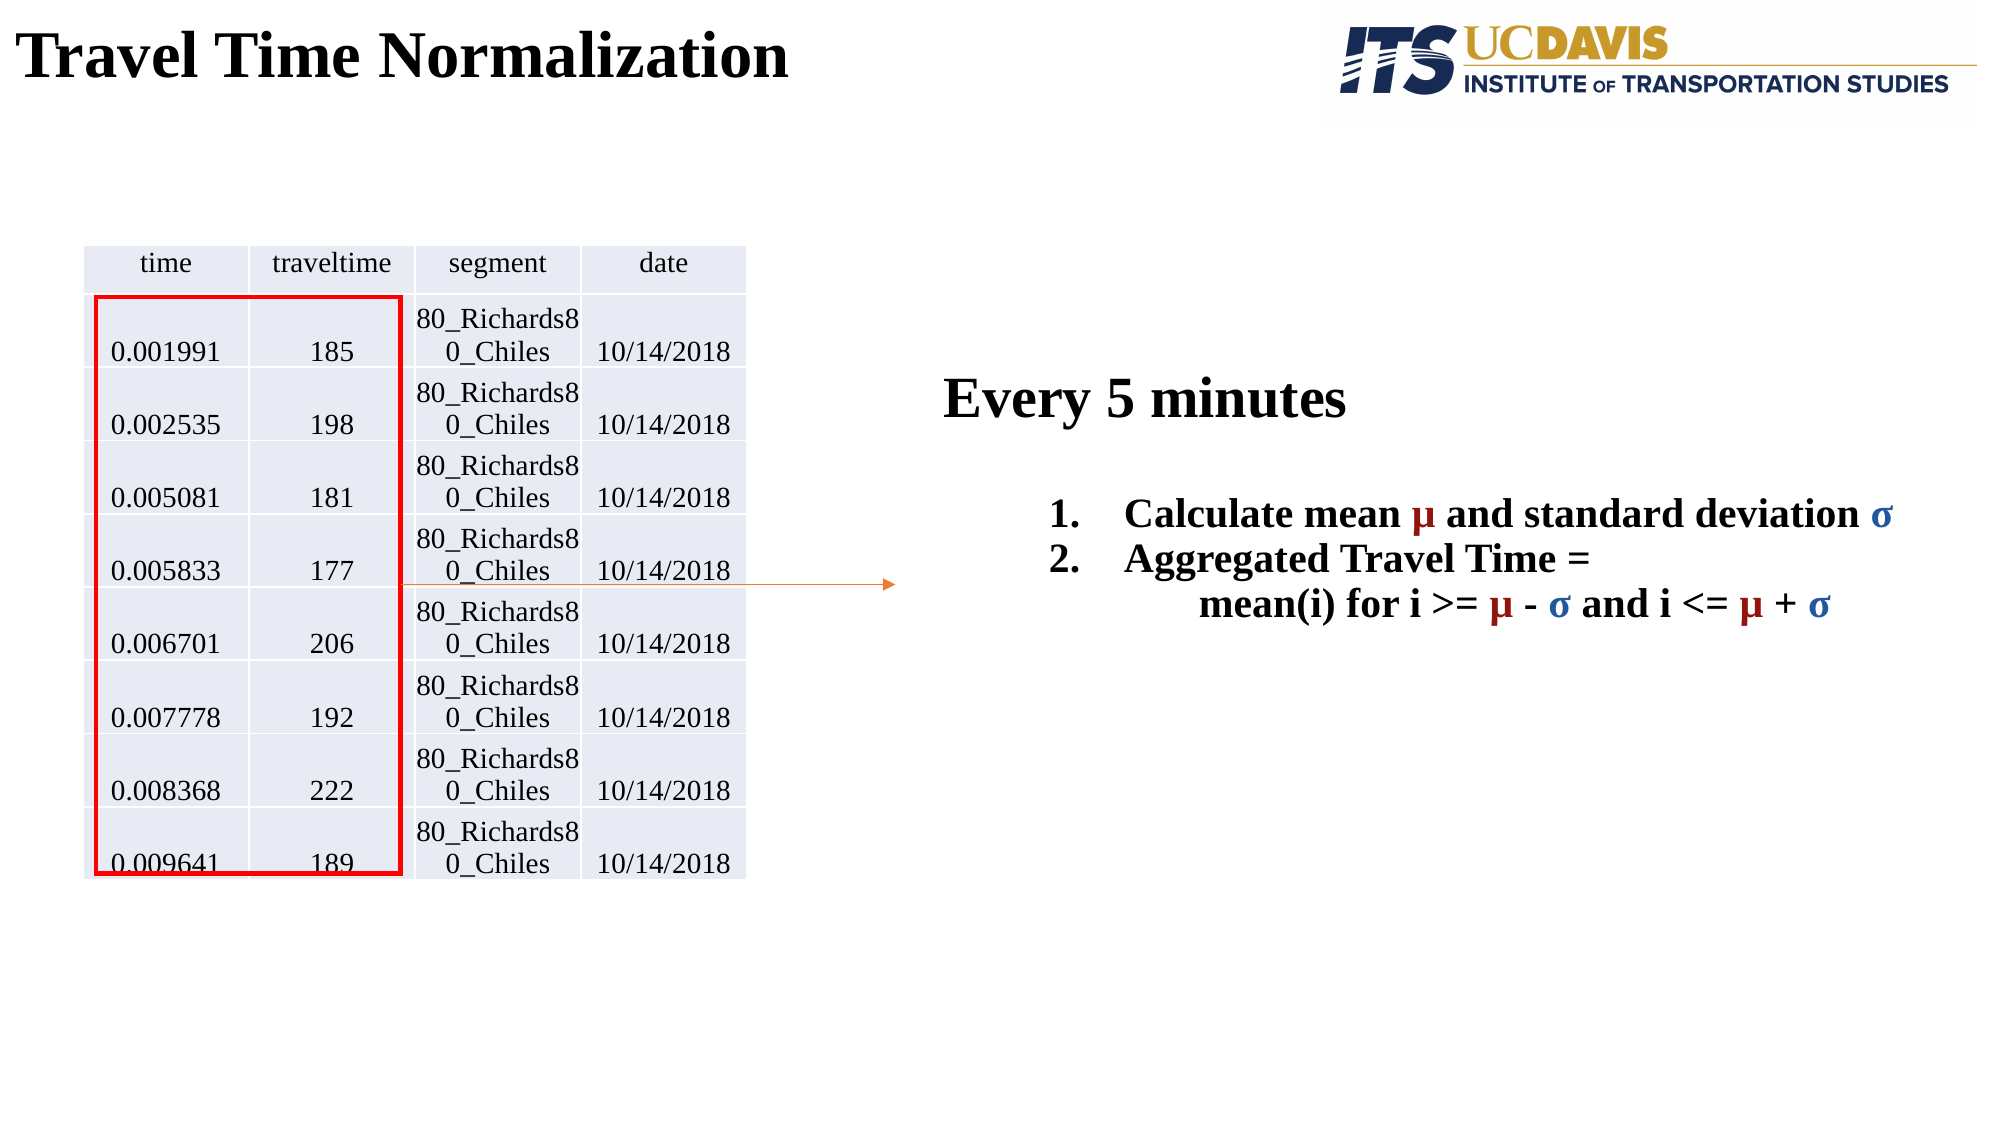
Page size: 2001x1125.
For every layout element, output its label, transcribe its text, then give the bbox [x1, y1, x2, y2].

table_cell 10/14/2018 [582, 734, 746, 806]
table_cell 192 [402, 661, 414, 733]
table_cell 0.002535 [84, 368, 95, 440]
table_cell 222 [402, 734, 414, 806]
table_cell 80_Richards80_Chiles [416, 441, 580, 513]
table_cell 198 [402, 368, 414, 440]
title Travel Time Normalization [0, 5, 1241, 100]
table_cell 80_Richards80_Chiles [416, 515, 580, 584]
table_header traveltime [250, 246, 414, 293]
table_cell 80_Richards80_Chiles [416, 368, 580, 440]
table_cell 0.005081 [84, 441, 95, 513]
table_cell 10/14/2018 [582, 661, 746, 733]
picture [1319, 0, 1977, 124]
text_box Calculate mean μ and standard deviation σ Aggregated Travel Time = mean(i) for i >= μ - σ and i <= μ + σ [1033, 584, 1954, 679]
table_cell 0.005833 [84, 515, 95, 586]
table_cell 0.008368 [84, 734, 95, 806]
table_cell 177 [402, 515, 414, 584]
text_box Every 5 minutes [928, 343, 1433, 438]
table_cell 181 [402, 441, 414, 513]
table_cell 10/14/2018 [582, 295, 746, 366]
table_cell 189 [250, 808, 414, 879]
table_cell 80_Richards80_Chiles [416, 734, 580, 806]
table_header segment [416, 246, 580, 293]
table_cell 80_Richards80_Chiles [416, 661, 580, 733]
table_cell 10/14/2018 [582, 808, 746, 879]
table_cell 0.009641 [84, 808, 248, 879]
table_cell 80_Richards80_Chiles [416, 588, 580, 659]
table_cell 10/14/2018 [582, 368, 746, 440]
table_cell 0.006701 [84, 588, 95, 659]
text_box [95, 296, 402, 875]
table_header date [582, 246, 746, 293]
table_cell 0.001991 [84, 295, 248, 366]
table_cell 0.007778 [84, 661, 95, 733]
table_cell 80_Richards80_Chiles [416, 295, 580, 366]
table_cell 10/14/2018 [582, 515, 746, 584]
table_cell 185 [250, 295, 414, 366]
table_cell 10/14/2018 [582, 441, 746, 513]
table_cell 206 [402, 588, 414, 659]
table_header time [84, 246, 248, 293]
table_cell 80_Richards80_Chiles [416, 808, 580, 879]
table_cell 10/14/2018 [582, 588, 746, 659]
